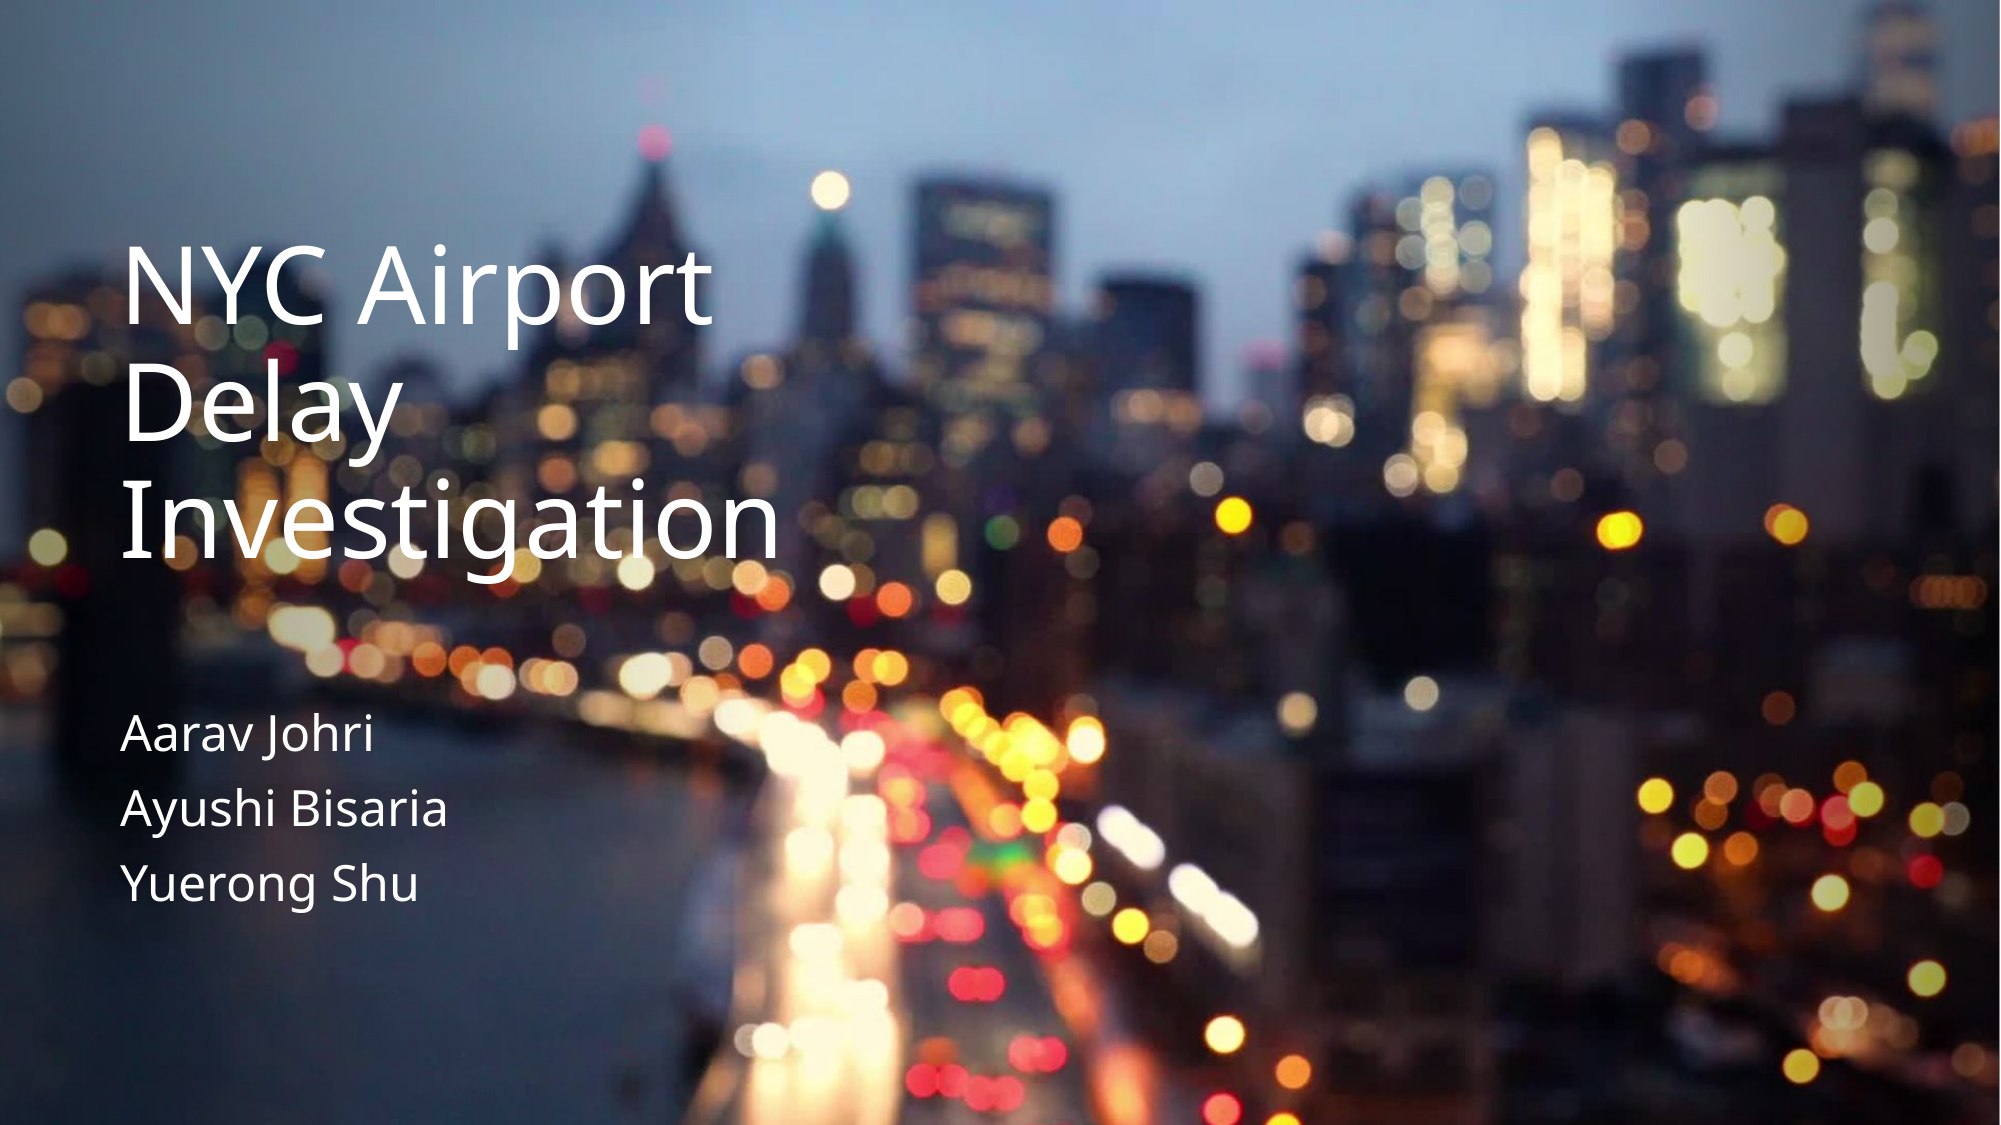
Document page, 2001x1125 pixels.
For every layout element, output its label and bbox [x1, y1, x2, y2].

text_box [0, 0, 2000, 1125]
